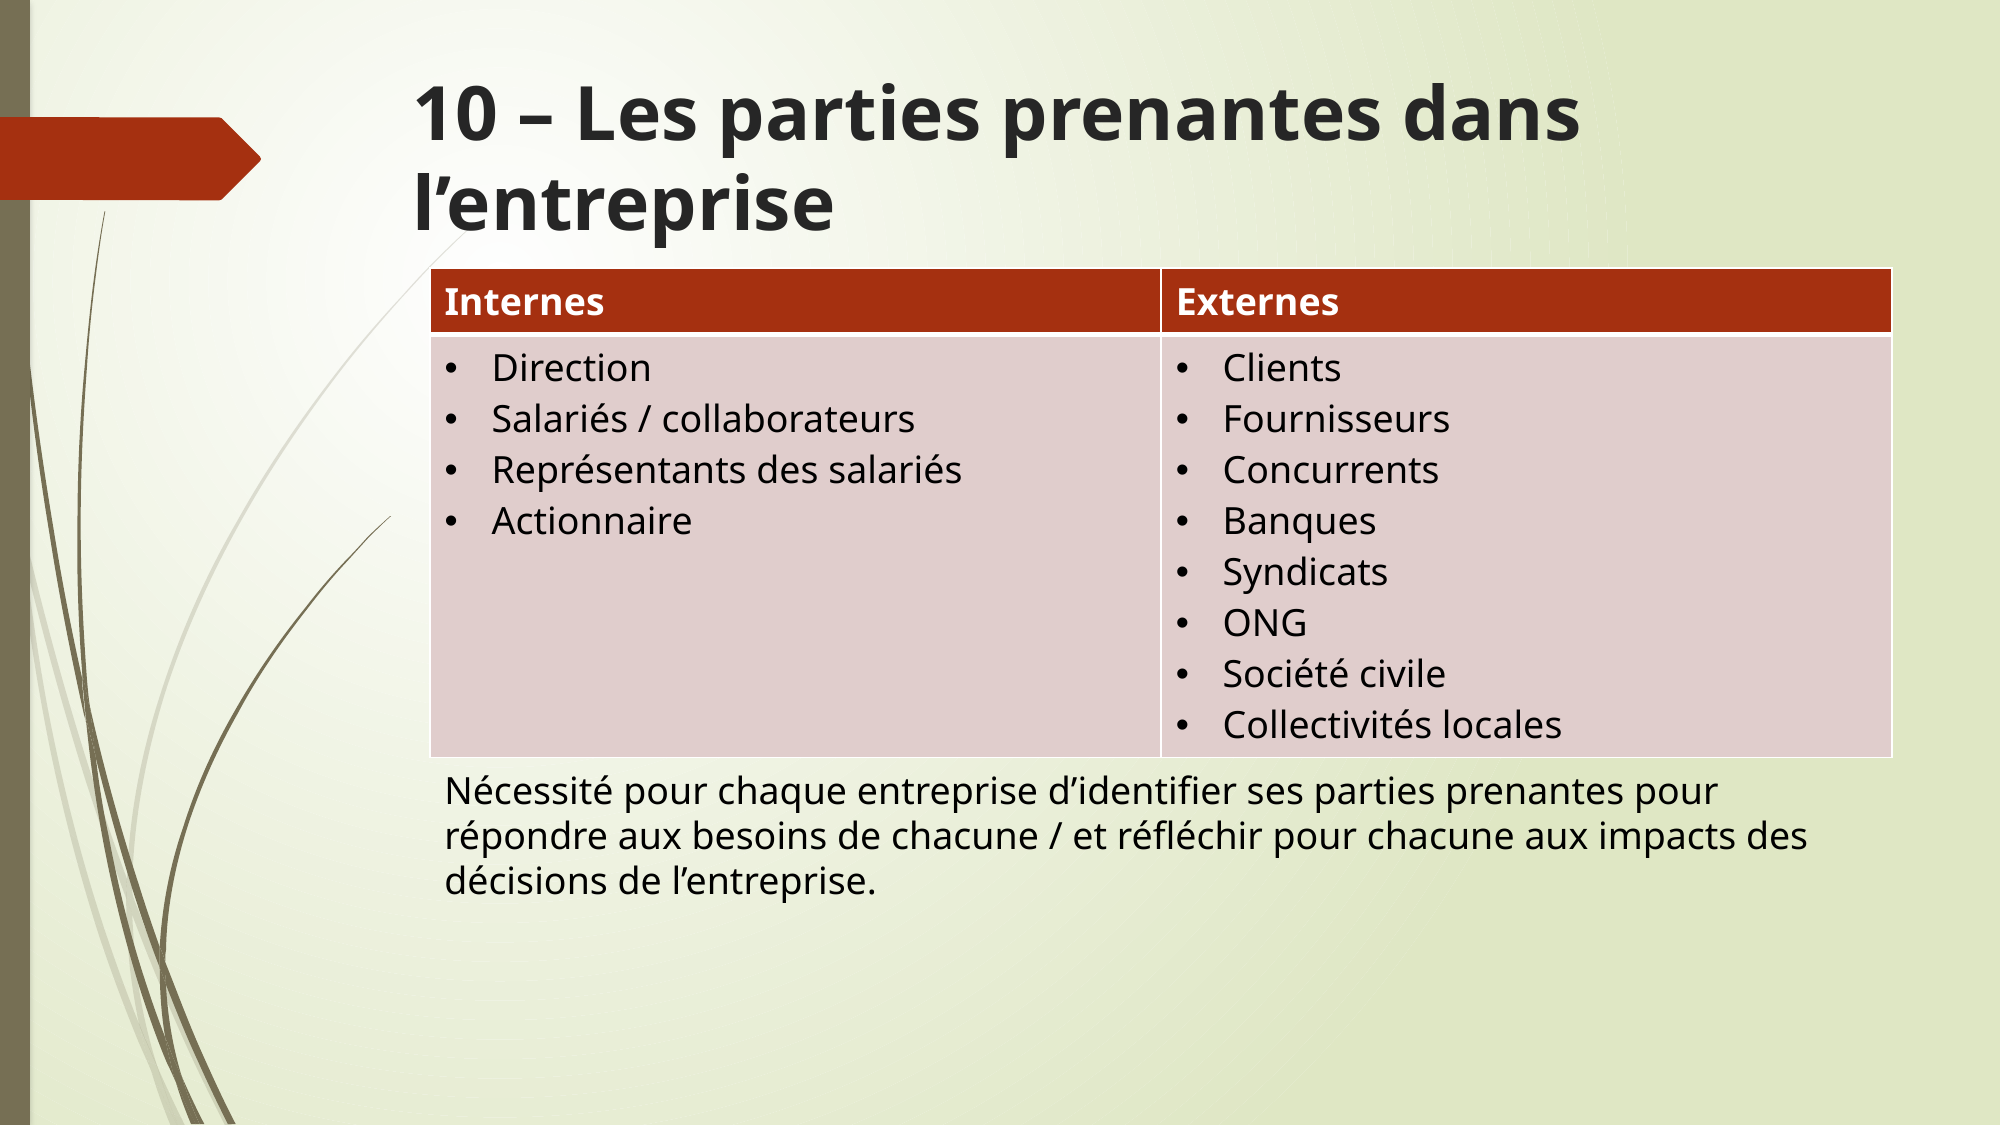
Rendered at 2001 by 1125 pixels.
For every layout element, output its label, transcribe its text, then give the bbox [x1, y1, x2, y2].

title 10 – Les parties prenantes dans l’entreprise [397, 58, 2000, 269]
table_header Externes [1162, 269, 1891, 332]
table_cell Direction Salariés / collaborateurs Représentants des salariés Actionnaire [431, 337, 1160, 757]
text_box Nécessité pour chaque entreprise d’identifier ses parties prenantes pour répondre aux besoins de chacune / et réfléchir pour chacune aux impacts des décisions de l’entreprise. [429, 759, 1893, 910]
table_header Internes [431, 269, 1160, 332]
table_cell Clients Fournisseurs Concurrents Banques Syndicats ONG Société civile Collectivités locales [1162, 337, 1891, 757]
